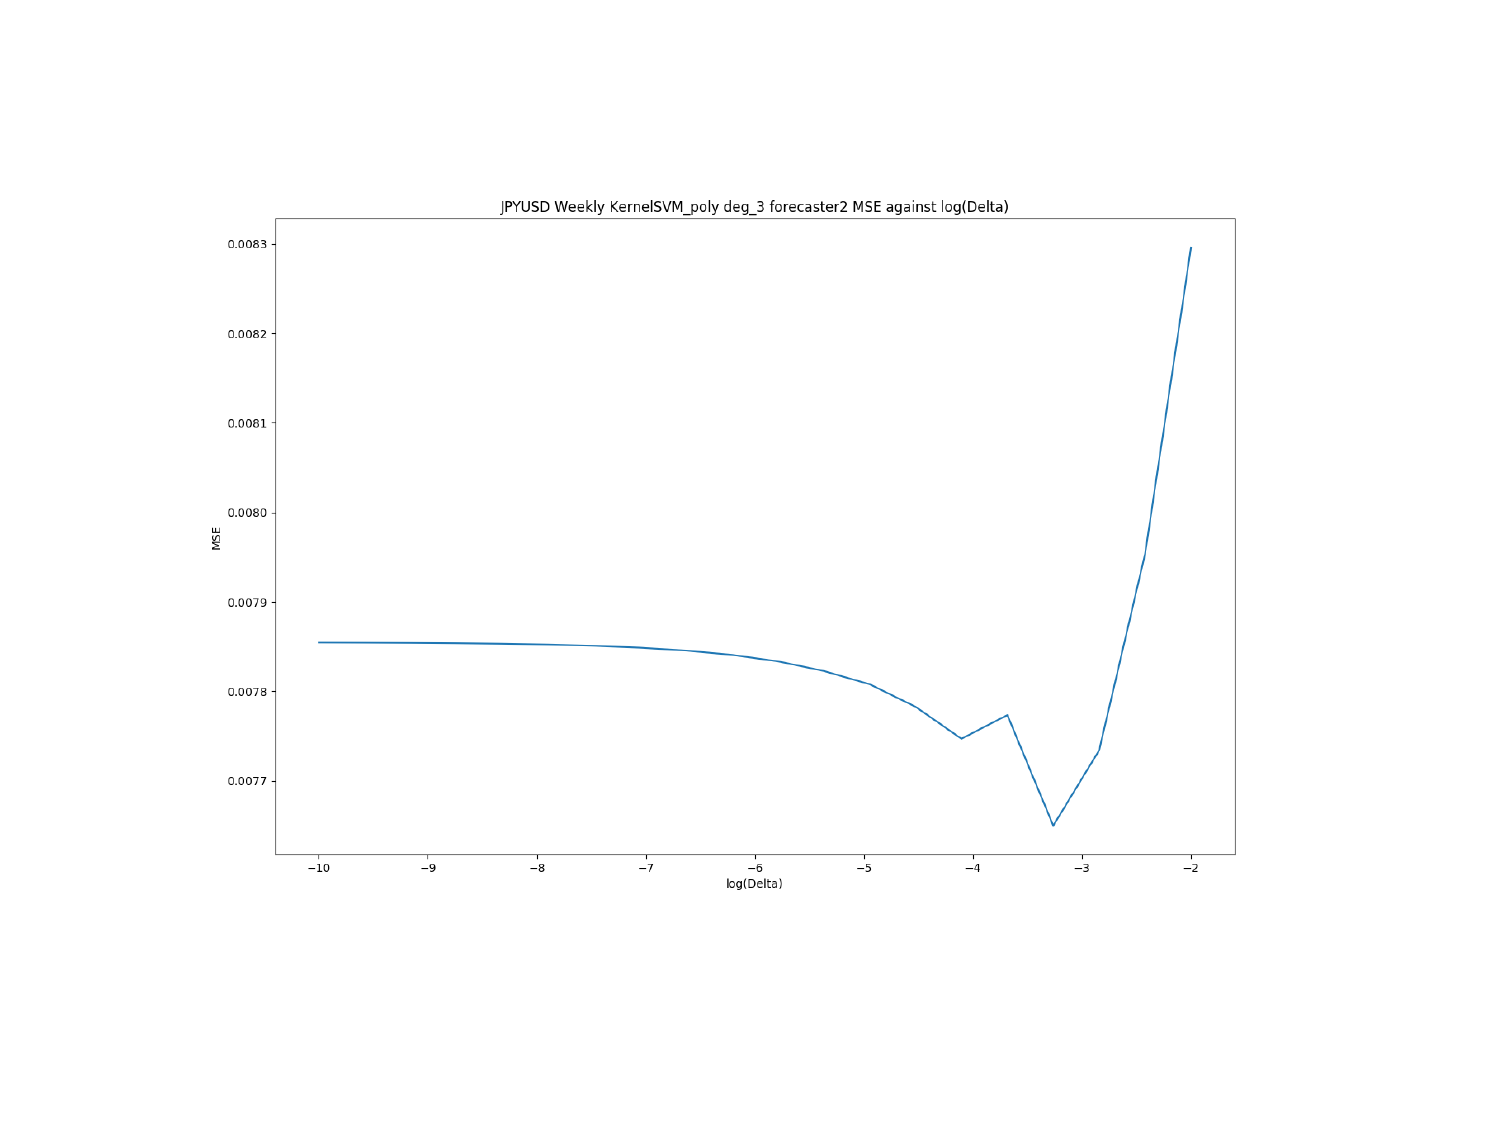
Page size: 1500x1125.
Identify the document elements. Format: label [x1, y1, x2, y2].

picture [119, 119, 1358, 946]
